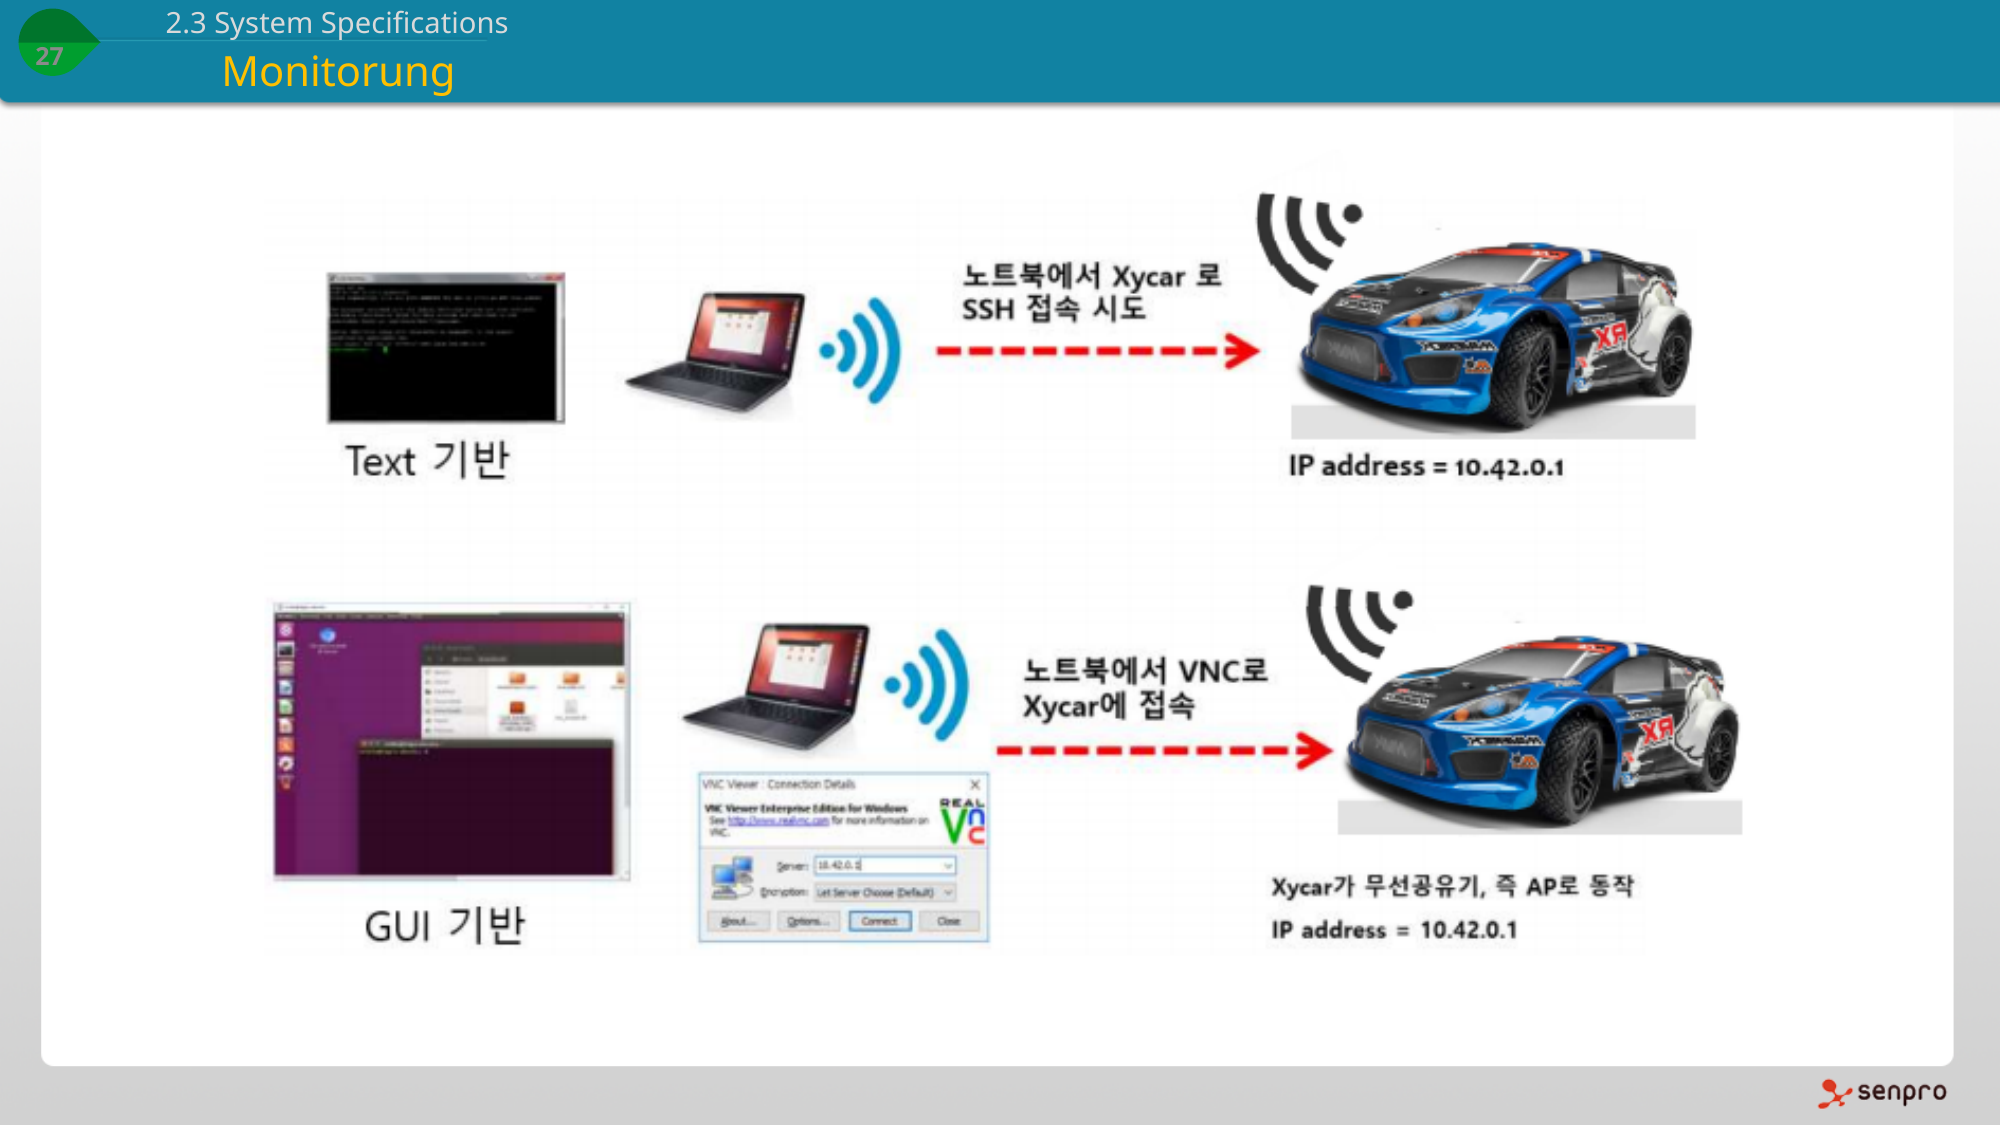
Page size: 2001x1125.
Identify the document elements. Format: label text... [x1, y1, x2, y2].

title 2.3 System Specifications [150, 0, 1075, 48]
list Monitorung [195, 31, 1942, 103]
picture [0, 0, 2000, 1125]
